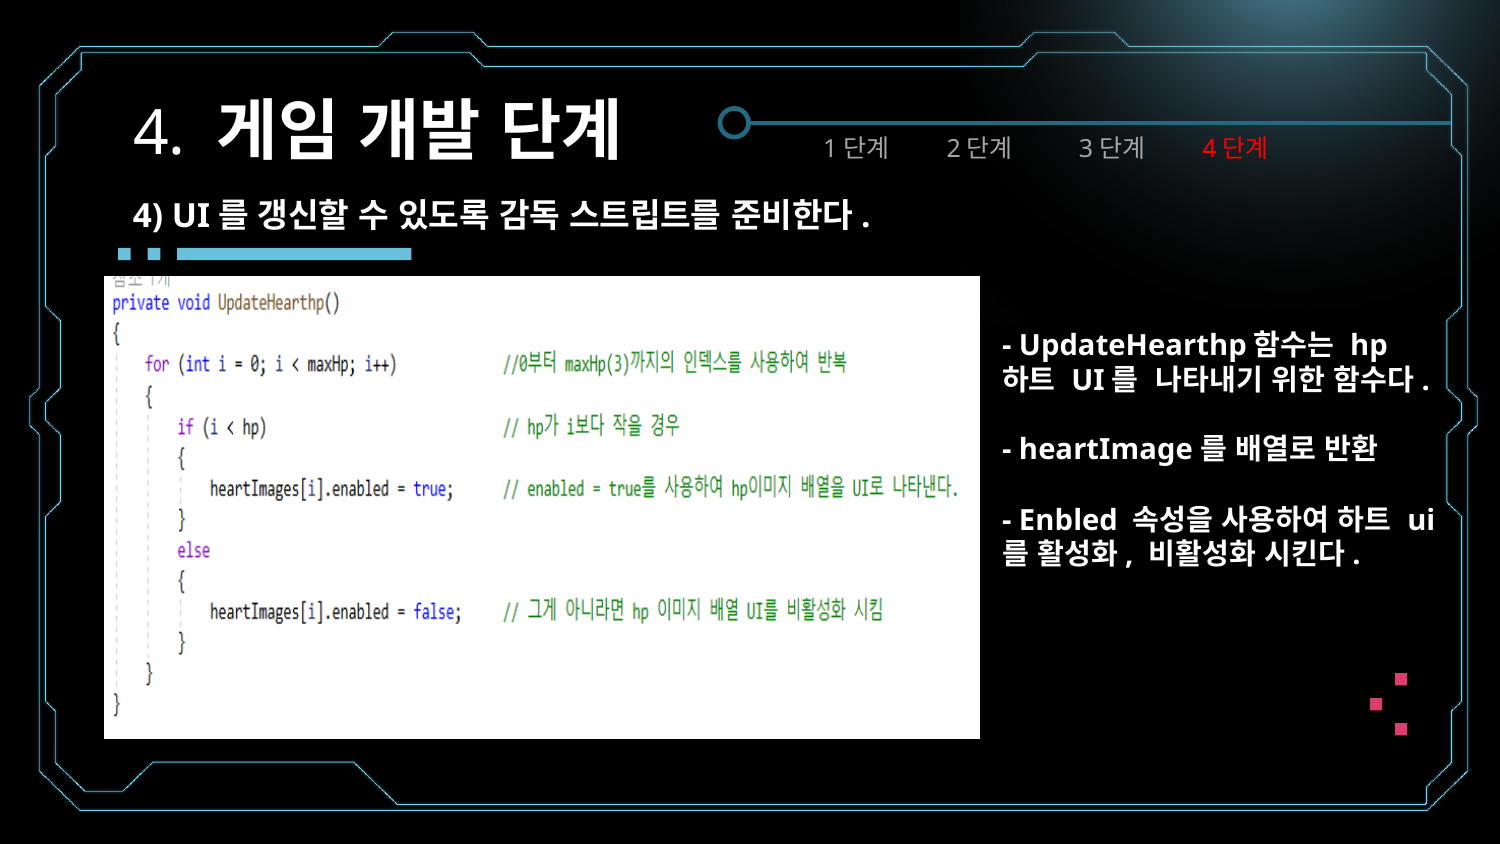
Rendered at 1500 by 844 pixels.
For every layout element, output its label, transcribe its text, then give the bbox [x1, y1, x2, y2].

text_box 1단계 [806, 130, 906, 170]
text_box 3단계 [1062, 130, 1162, 171]
text_box 4단계 [1186, 130, 1285, 170]
text_box - UpdateHearthp함수는 hp 하트 UI를 나타내기 위한 함수다. - heartImage를 배열로 반환 - Enbled 속성을 사용하여 하트 ui를 활성화, 비활성화 시킨다. [987, 318, 1452, 579]
picture [0, 0, 1500, 844]
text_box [258, 107, 272, 274]
title 4. 게임 개발 단계 [118, 72, 1382, 167]
text_box 4) UI를 갱신할 수 있도록 감독 스트립트를 준비한다. [276, 187, 1500, 242]
text_box [717, 106, 751, 140]
text_box 4) UI를 갱신할 수 있도록 감독 스트립트를 준비한다. [118, 187, 253, 242]
text_box 2단계 [930, 130, 1030, 171]
